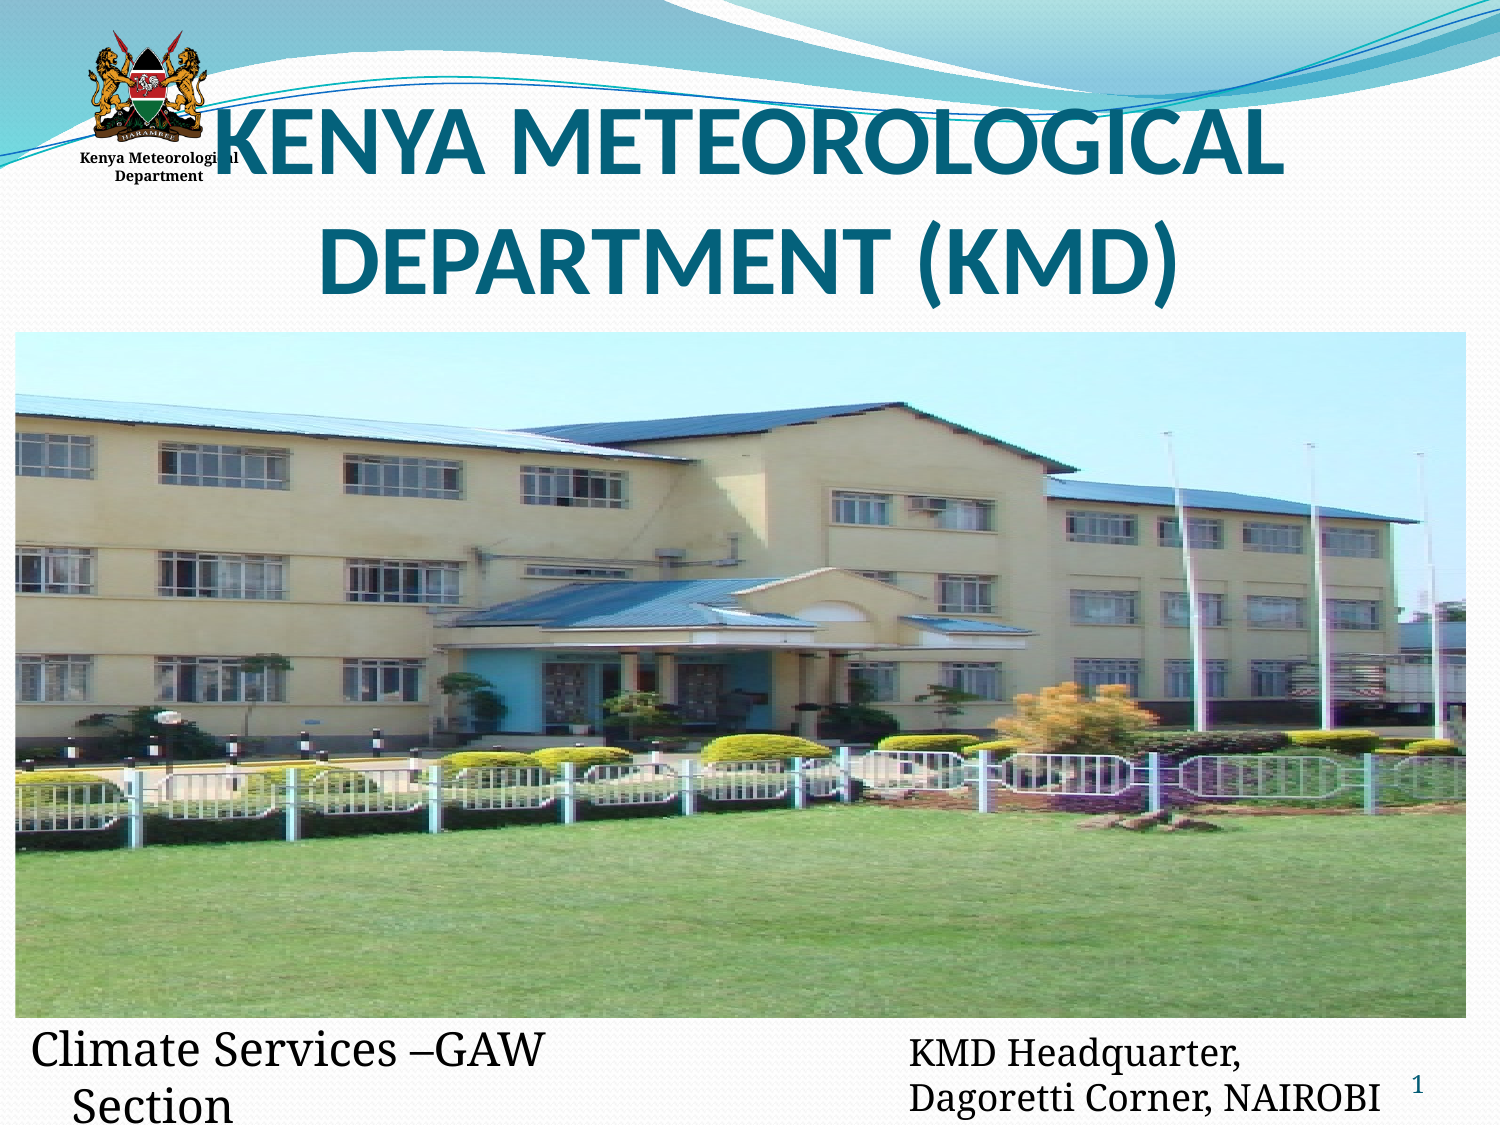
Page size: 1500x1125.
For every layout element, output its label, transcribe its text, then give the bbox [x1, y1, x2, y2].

title KENYA METEOROLOGICAL DEPARTMENT (KMD) [75, 66, 1425, 315]
list Climate Services –GAW Section [15, 1029, 607, 1125]
slide_number 1 [1416, 1042, 1425, 1103]
picture [88, 30, 207, 66]
picture [15, 331, 1500, 1018]
text_box KMD Headquarter, Dagoretti Corner, NAIROBI [893, 1030, 1416, 1125]
